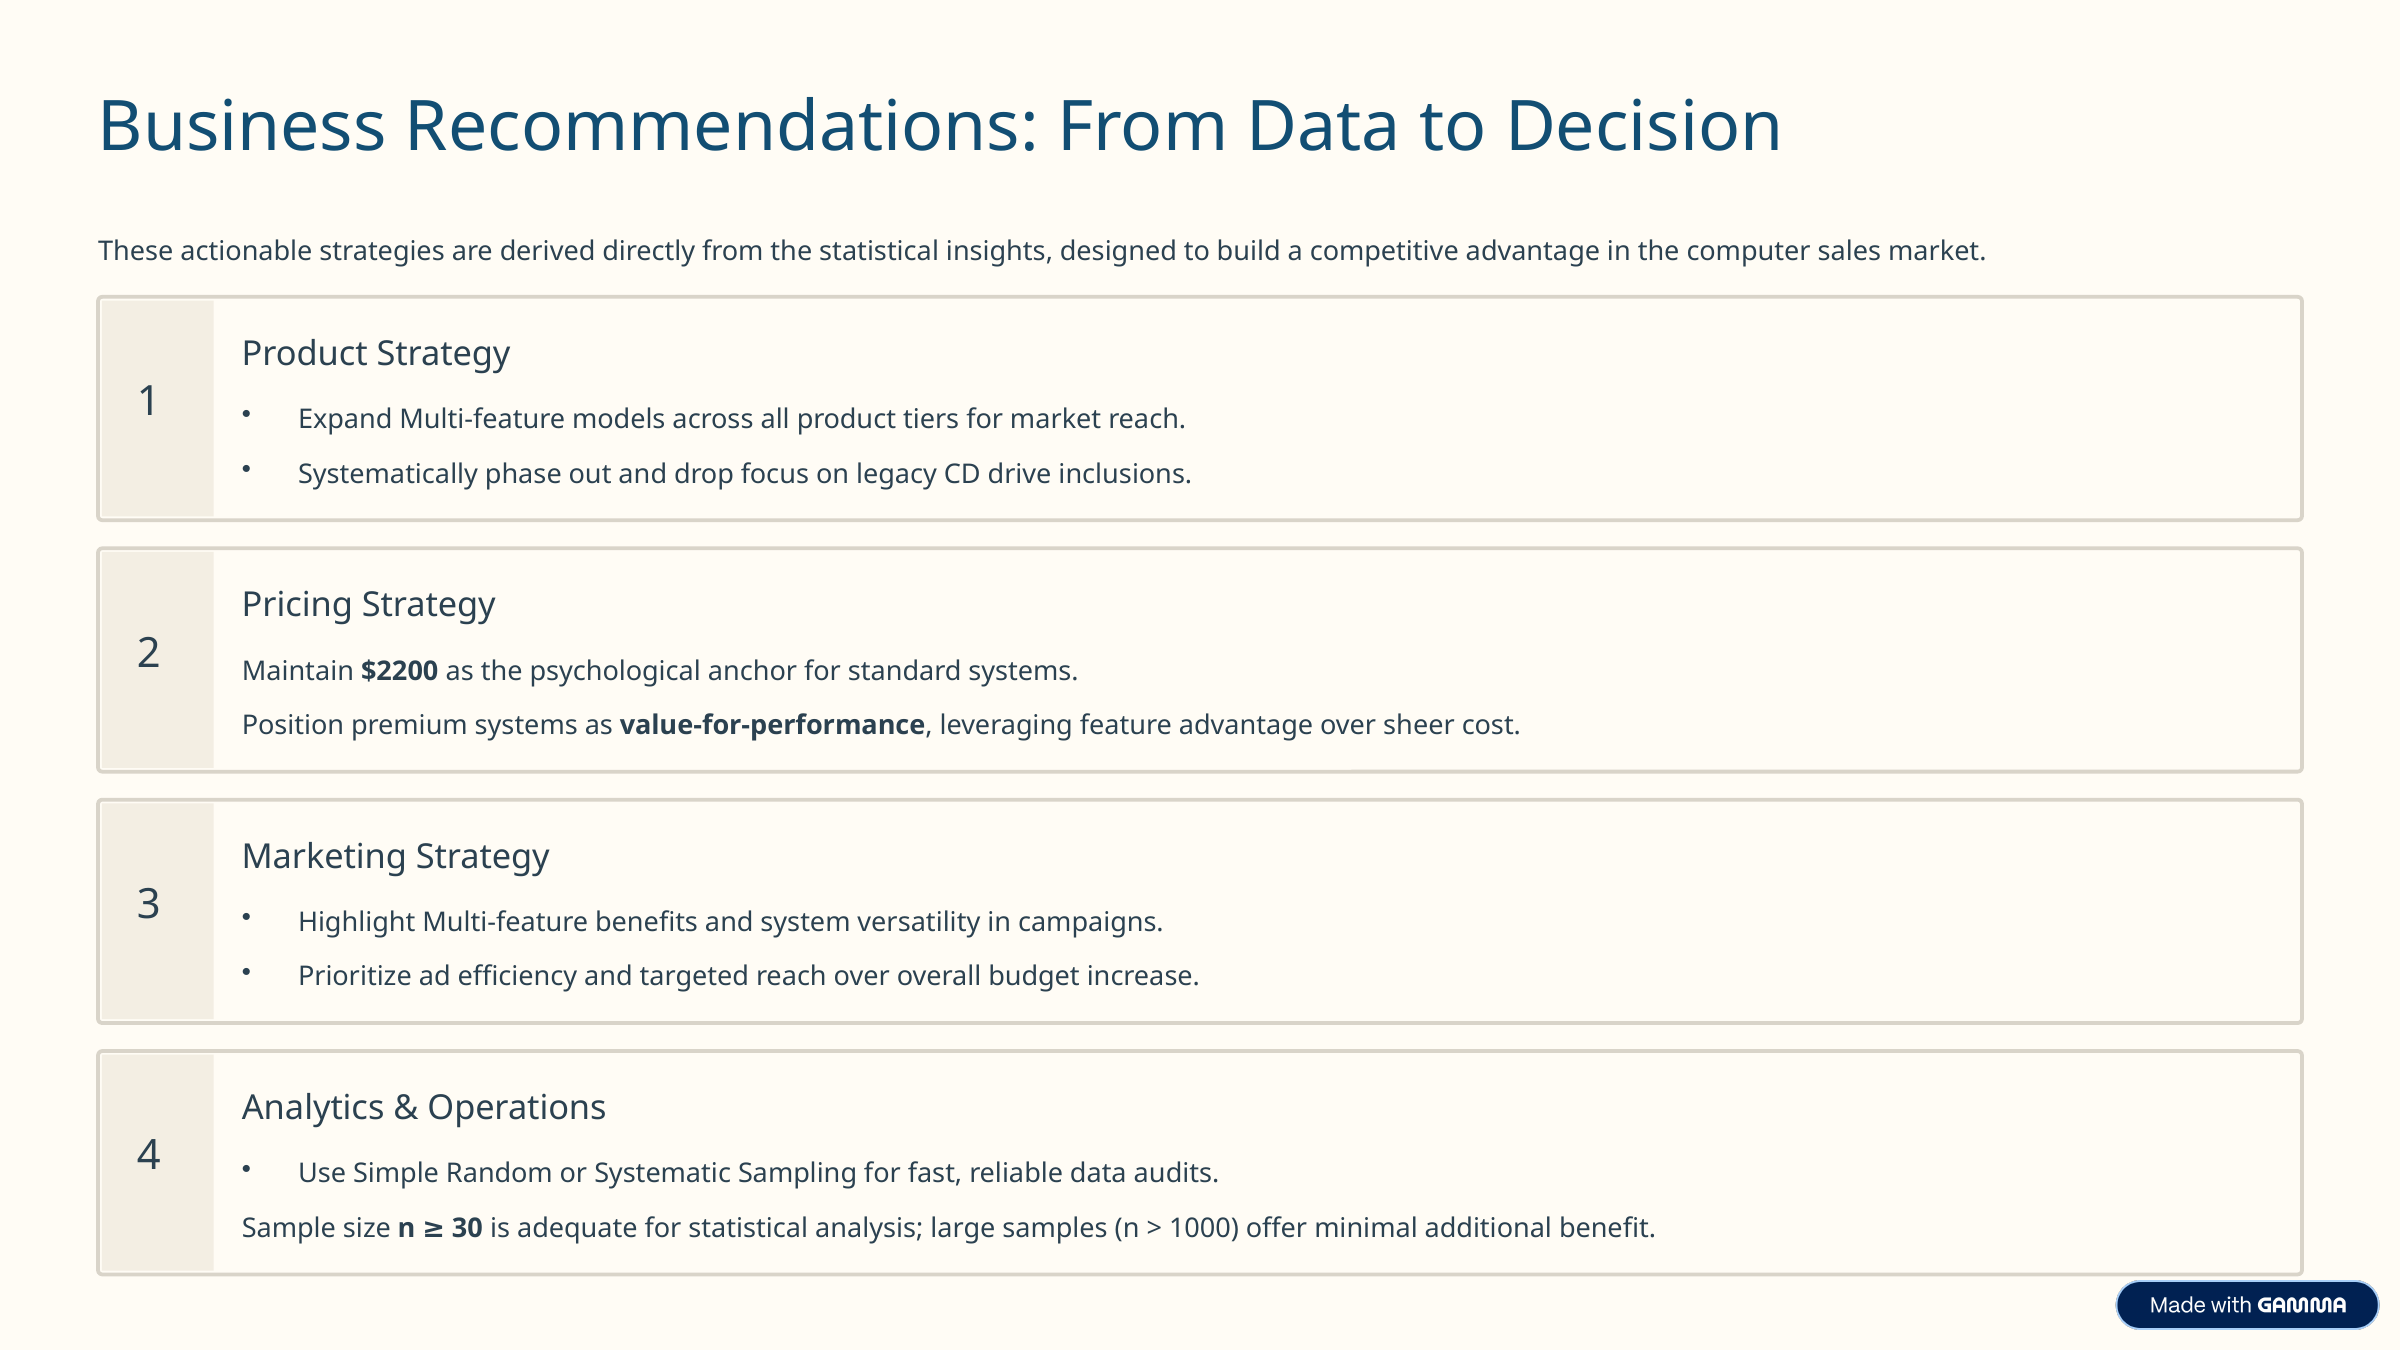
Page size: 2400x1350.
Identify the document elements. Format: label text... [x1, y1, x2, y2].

text_box [98, 1051, 2303, 1275]
picture [2106, 1271, 2389, 1339]
text_box [101, 300, 214, 517]
text_box [98, 296, 2303, 521]
text_box Systematically phase out and drop focus on legacy CD drive inclusions. [241, 443, 2271, 489]
text_box Pricing Strategy [241, 579, 592, 624]
text_box Maintain $2200 as the psychological anchor for standard systems. [241, 640, 2271, 686]
text_box [101, 551, 214, 768]
text_box Sample size n ≥ 30 is adequate for statistical analysis; large samples (n > 1000) offer minimal additional benefit. [241, 1197, 2271, 1243]
text_box [101, 1054, 214, 1271]
text_box Highlight Multi-feature benefits and system versatility in campaigns. [241, 891, 2271, 937]
text_box Product Strategy [241, 328, 592, 373]
text_box Use Simple Random or Systematic Sampling for fast, reliable data audits. [241, 1143, 2271, 1189]
text_box Analytics & Operations [241, 1082, 632, 1127]
text_box 3 [136, 885, 179, 938]
text_box Expand Multi-feature models across all product tiers for market reach. [241, 389, 2271, 434]
text_box 2 [136, 633, 179, 687]
text_box [98, 548, 2303, 772]
text_box 1 [136, 382, 179, 435]
text_box Marketing Strategy [241, 831, 592, 876]
text_box [98, 799, 2303, 1024]
text_box Prioritize ad efficiency and targeted reach over overall budget increase. [241, 946, 2271, 992]
text_box Position premium systems as value-for-performance, leveraging feature advantage over sheer cost. [241, 695, 2271, 740]
text_box These actionable strategies are derived directly from the statistical insights, designed to build a competitive advantage in the computer sales market. [98, 220, 2302, 266]
text_box 4 [136, 1136, 179, 1189]
text_box Business Recommendations: From Data to Decision [97, 76, 1840, 165]
text_box [101, 803, 214, 1020]
